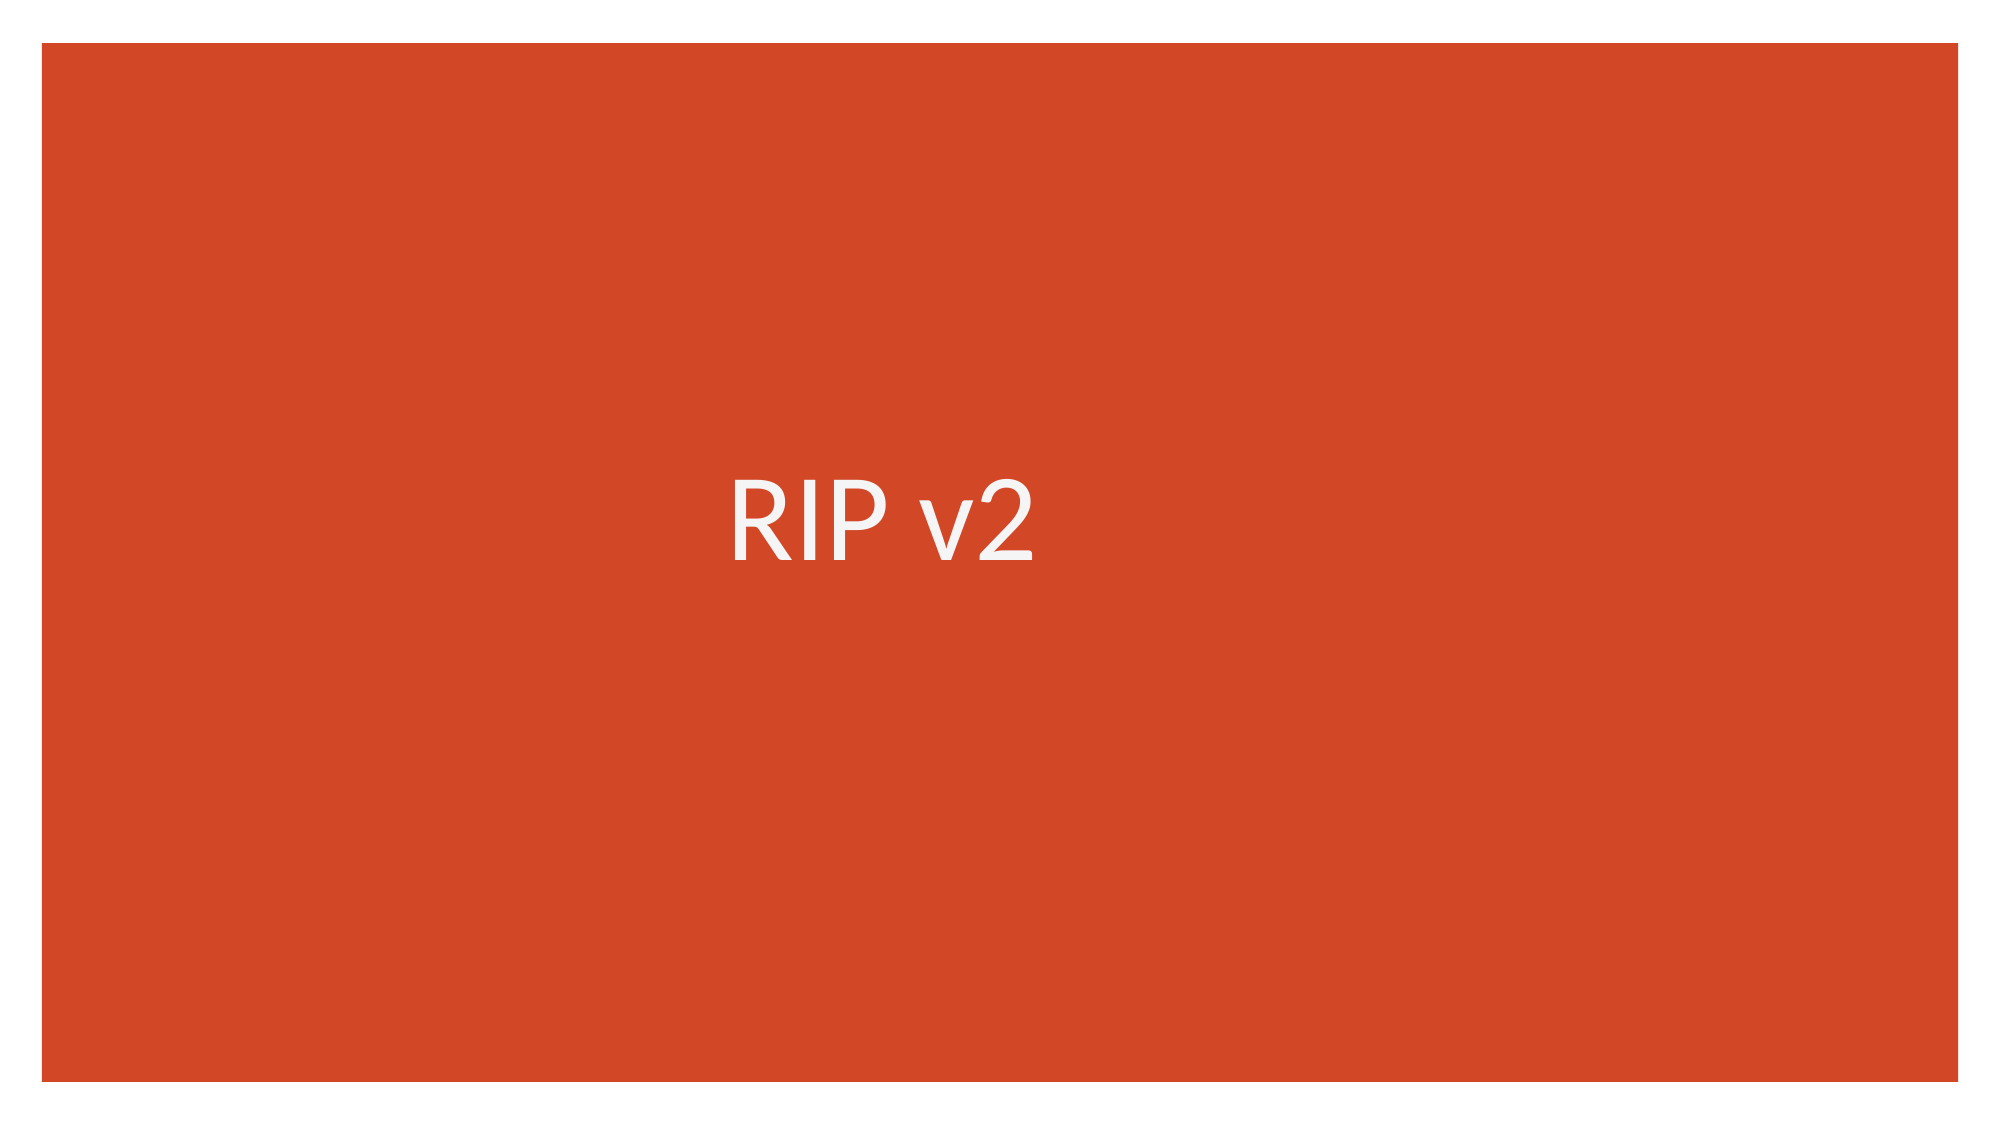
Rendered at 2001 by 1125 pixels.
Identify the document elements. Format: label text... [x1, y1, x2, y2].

text_box RIP v2 [724, 433, 1276, 586]
